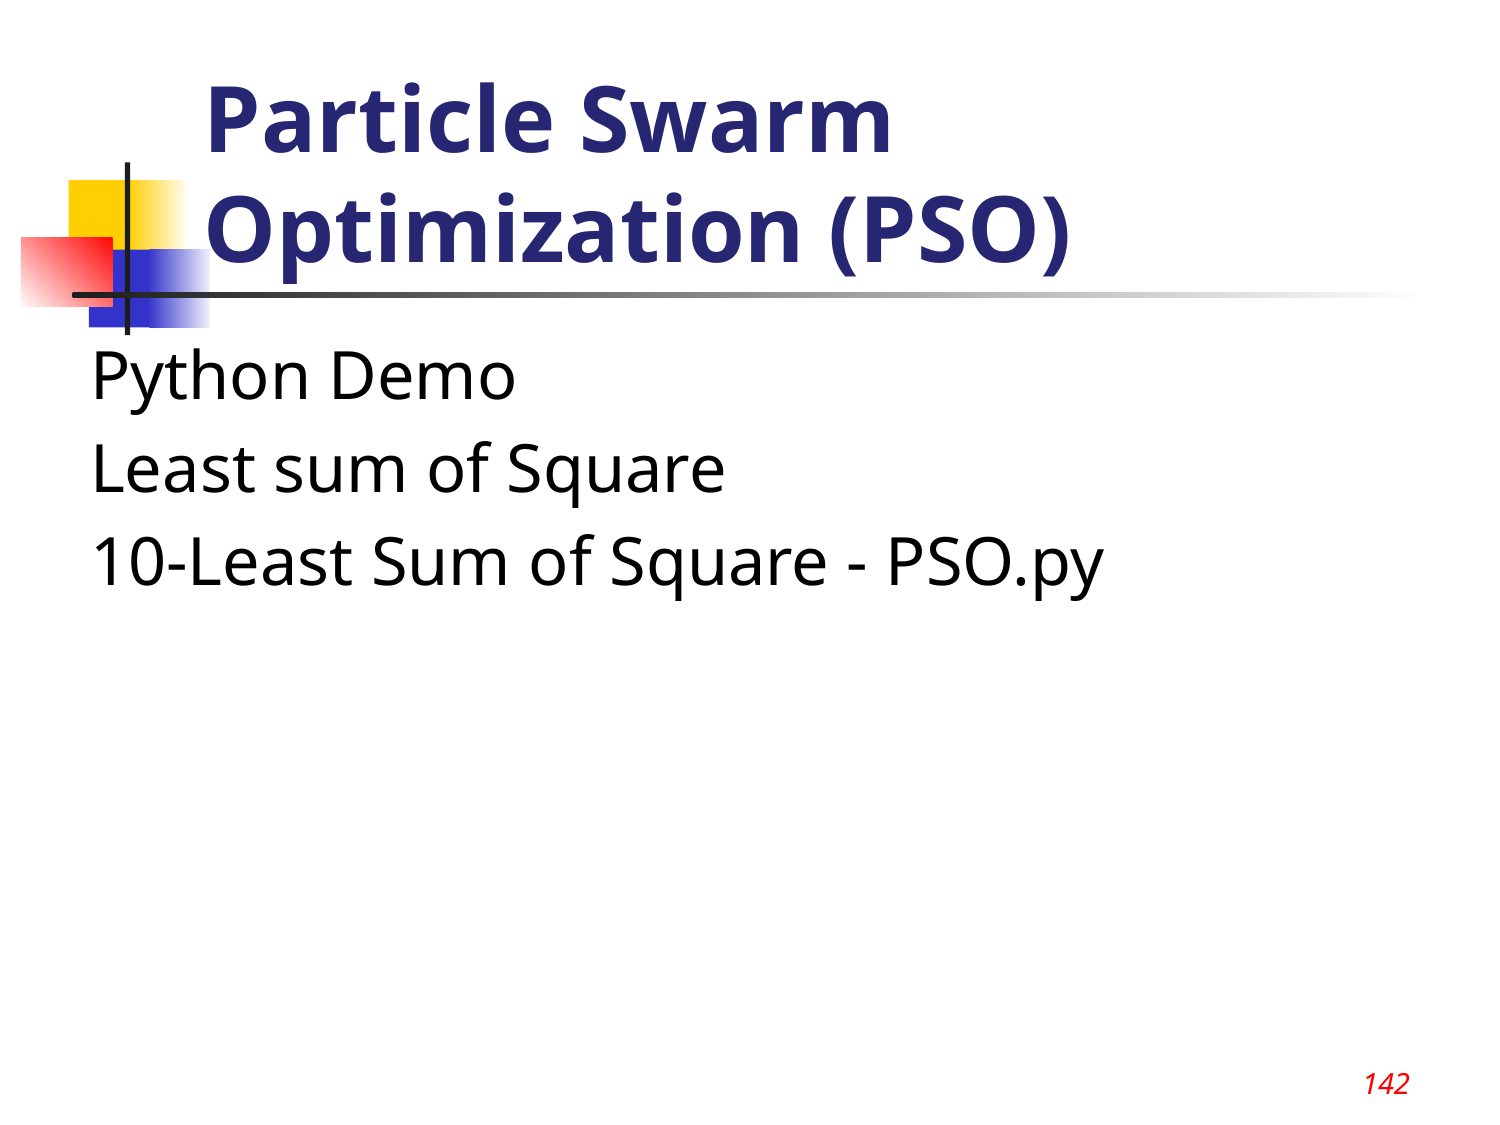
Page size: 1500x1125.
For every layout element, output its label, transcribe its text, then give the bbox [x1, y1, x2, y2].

list Python Demo Least sum of Square 10-Least Sum of Square - PSO.py [74, 324, 1500, 1125]
title Particle Swarm Optimization (PSO) [188, 101, 1468, 289]
slide_number 142 [1112, 1037, 1426, 1113]
